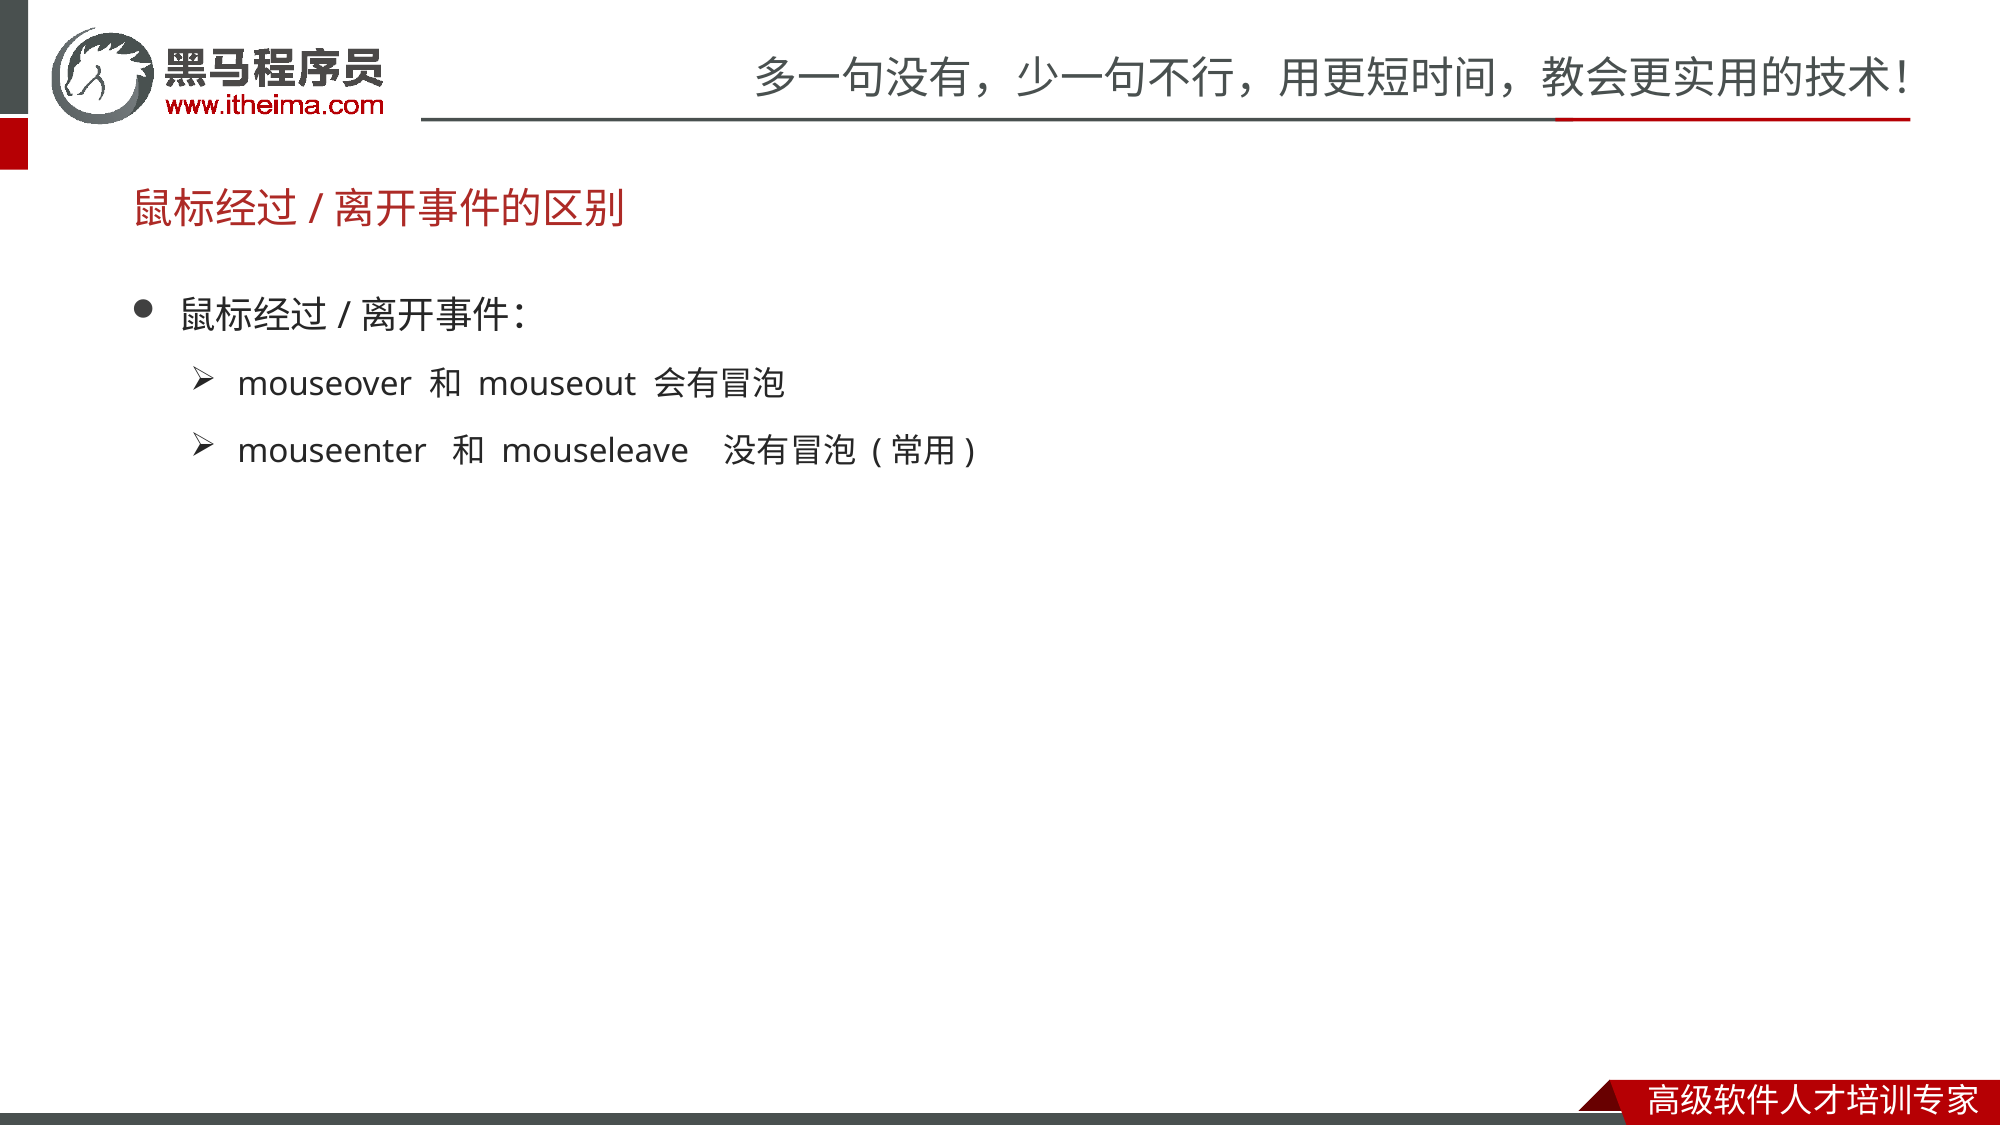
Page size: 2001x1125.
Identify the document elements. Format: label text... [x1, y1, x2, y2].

picture [50, 26, 384, 125]
list 鼠标经过/离开事件： mouseover 和 mouseout 会有冒泡 mouseenter 和 mouseleave 没有冒泡 (常用) [116, 261, 1876, 1008]
title 鼠标经过/离开事件的区别 [116, 164, 1880, 250]
